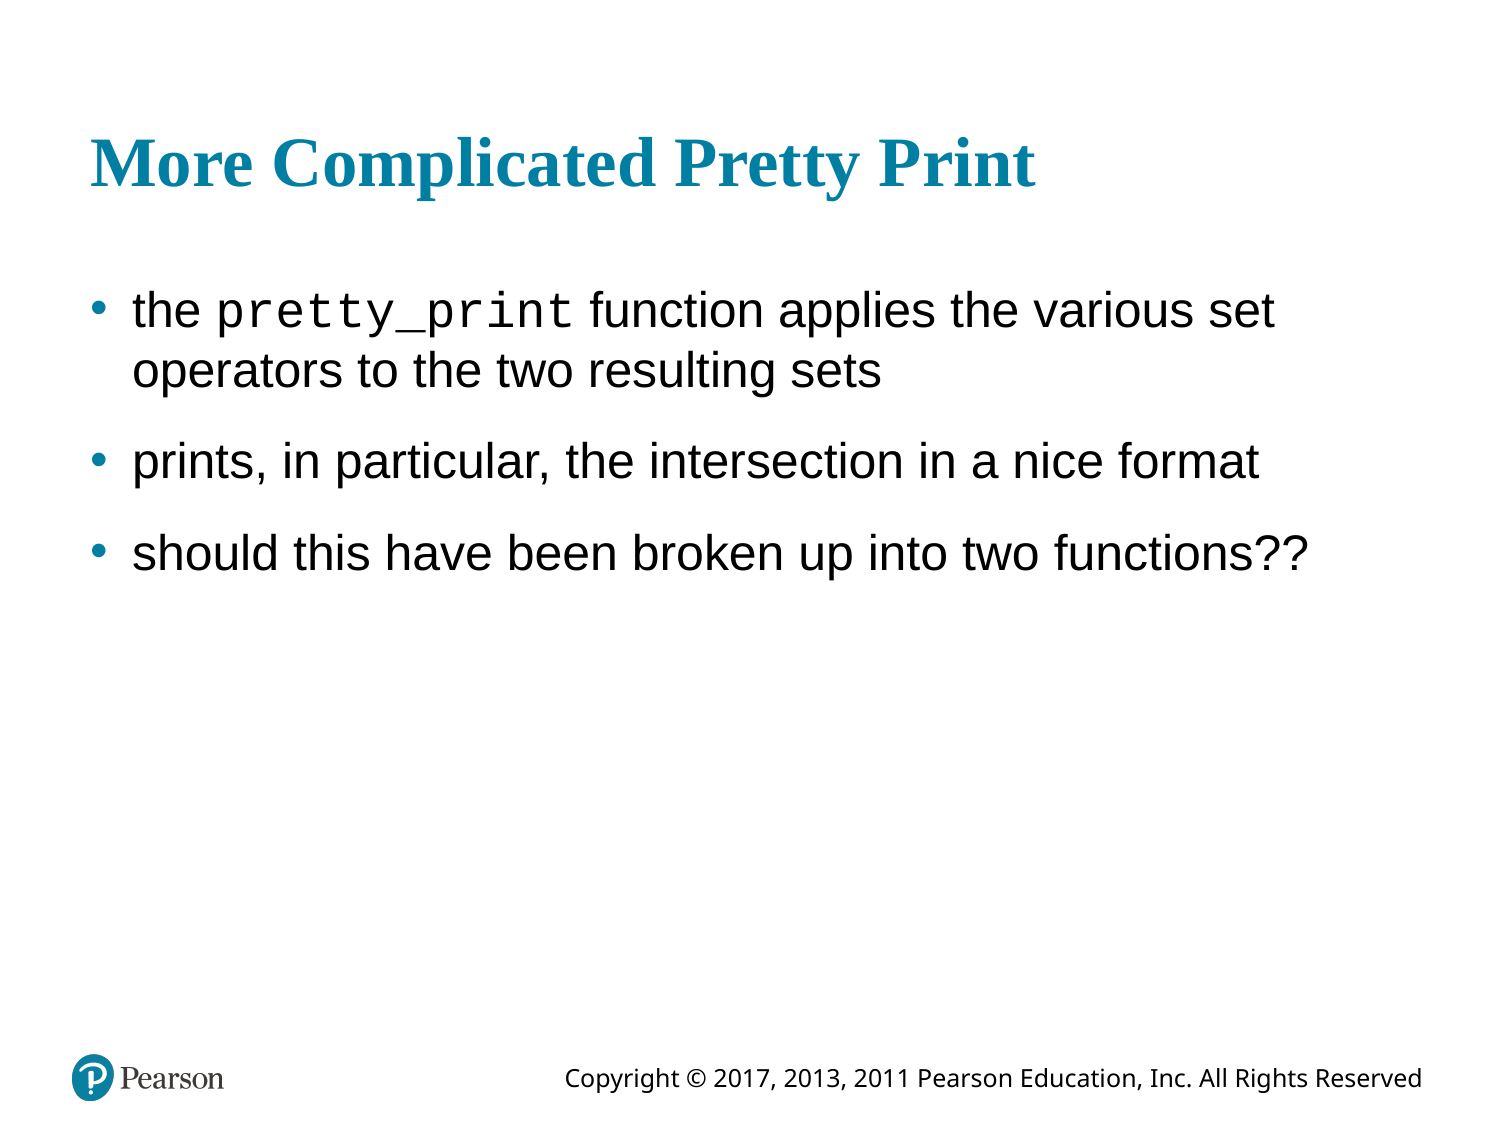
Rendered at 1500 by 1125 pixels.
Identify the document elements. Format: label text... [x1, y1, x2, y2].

picture [72, 1054, 88, 1070]
list the pretty_print function applies the various set operators to the two resulting sets prints, in particular, the intersection in a nice format should this have been broken up into two functions?? [75, 262, 1425, 1005]
picture [80, 1063, 106, 1088]
title More Complicated Pretty Print [75, 35, 1425, 216]
picture [72, 1087, 83, 1101]
picture [98, 1054, 224, 1101]
